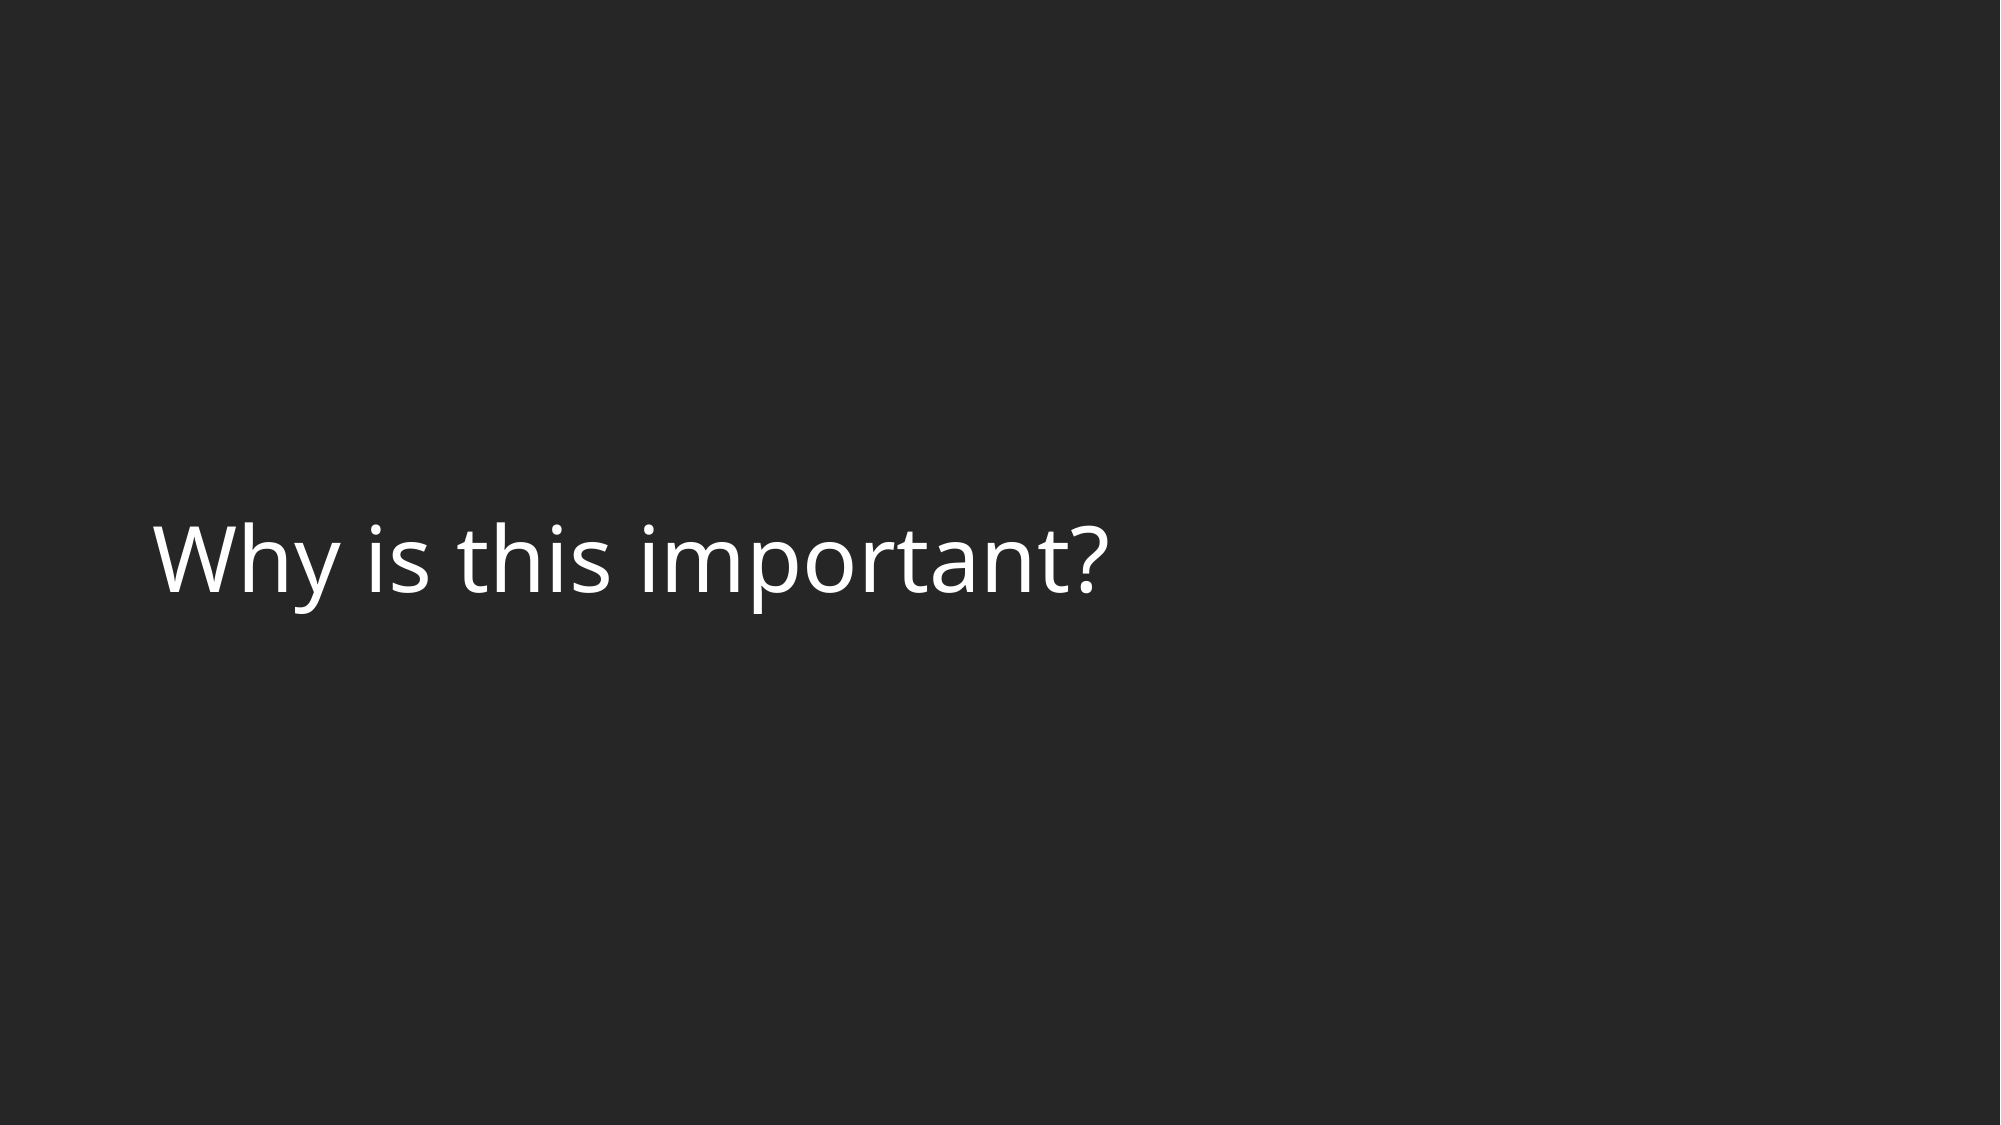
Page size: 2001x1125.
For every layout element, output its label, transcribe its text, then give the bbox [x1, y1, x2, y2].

title Why is this important? [137, 328, 1863, 797]
